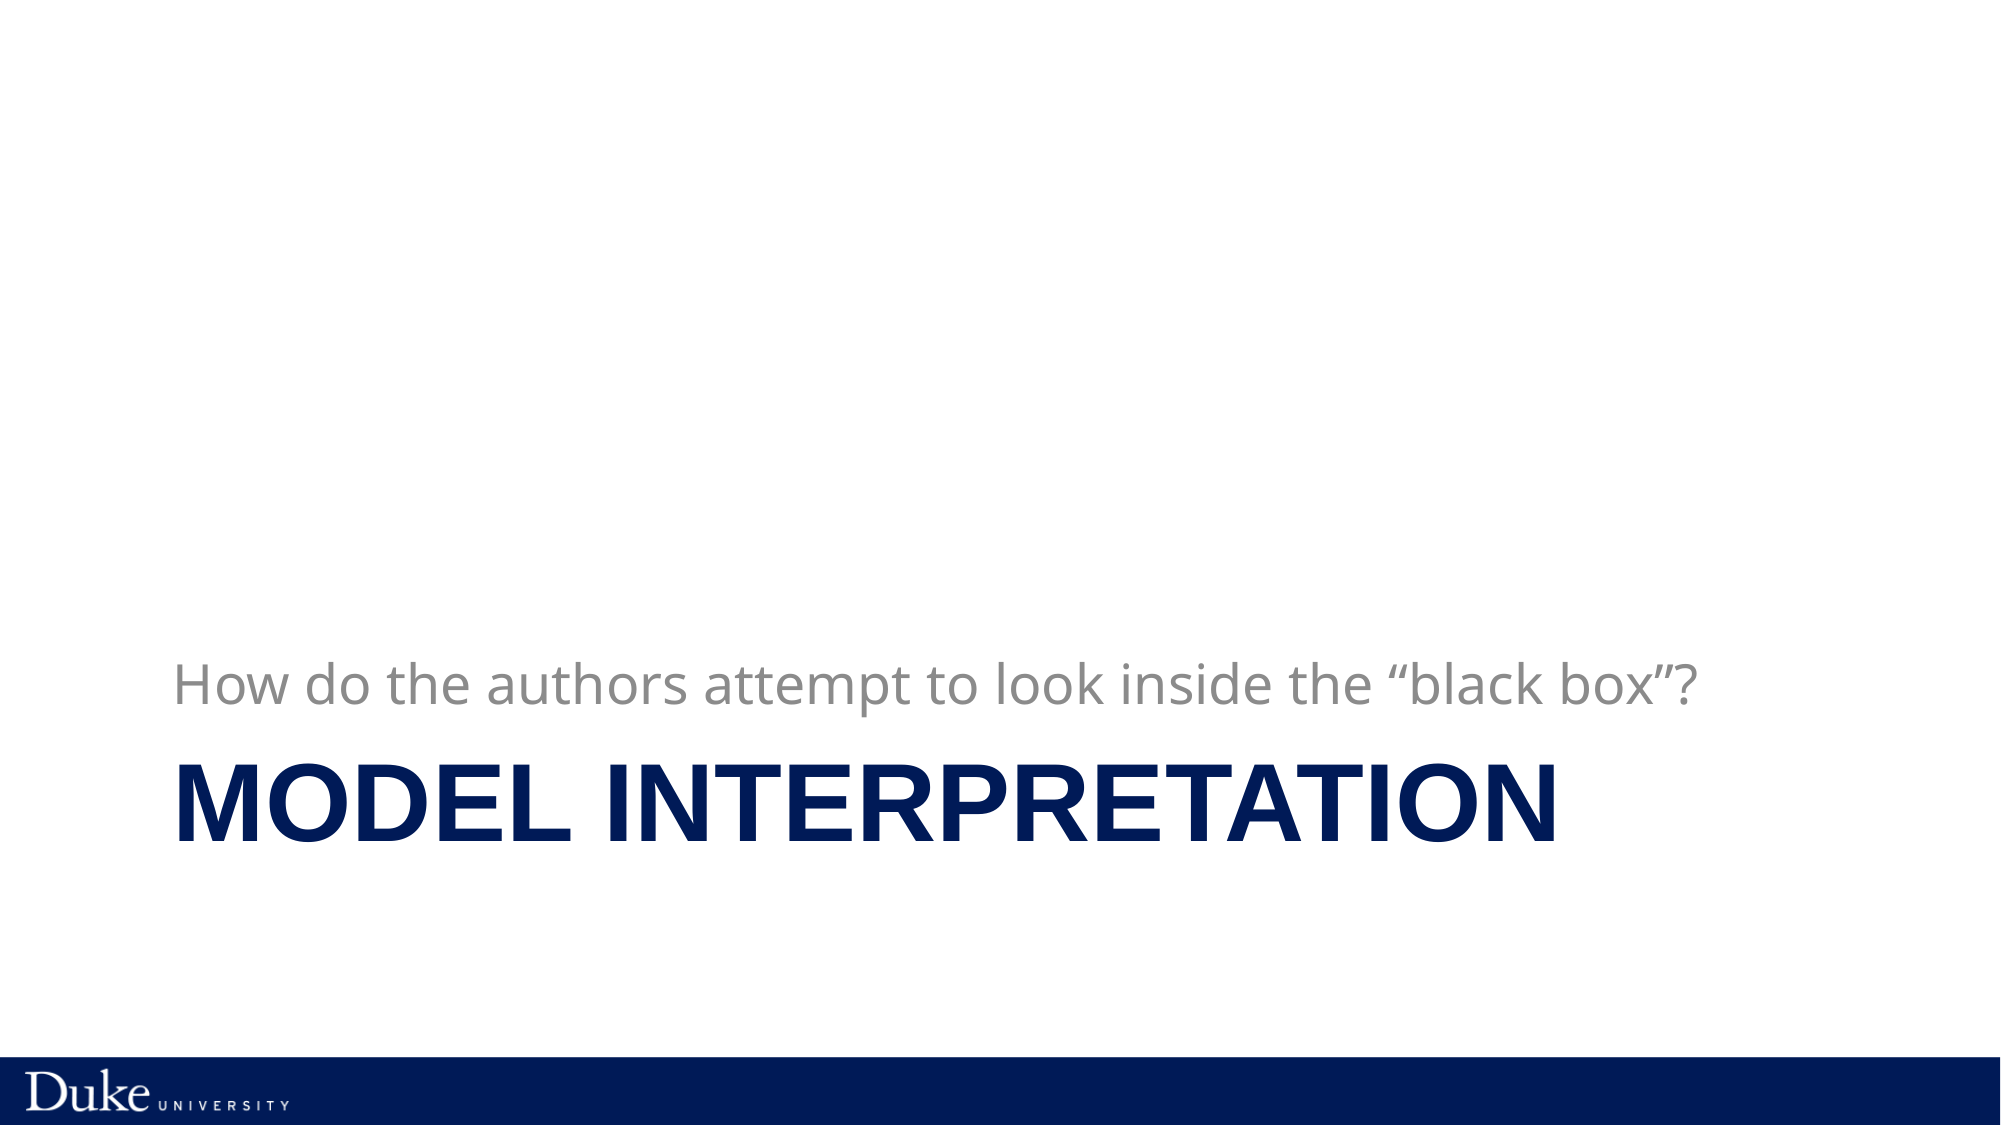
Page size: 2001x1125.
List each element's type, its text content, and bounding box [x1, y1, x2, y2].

list How do the authors attempt to look inside the “black box”? [157, 476, 1858, 723]
title Model Interpretation [157, 723, 1858, 947]
picture [0, 0, 2001, 1125]
